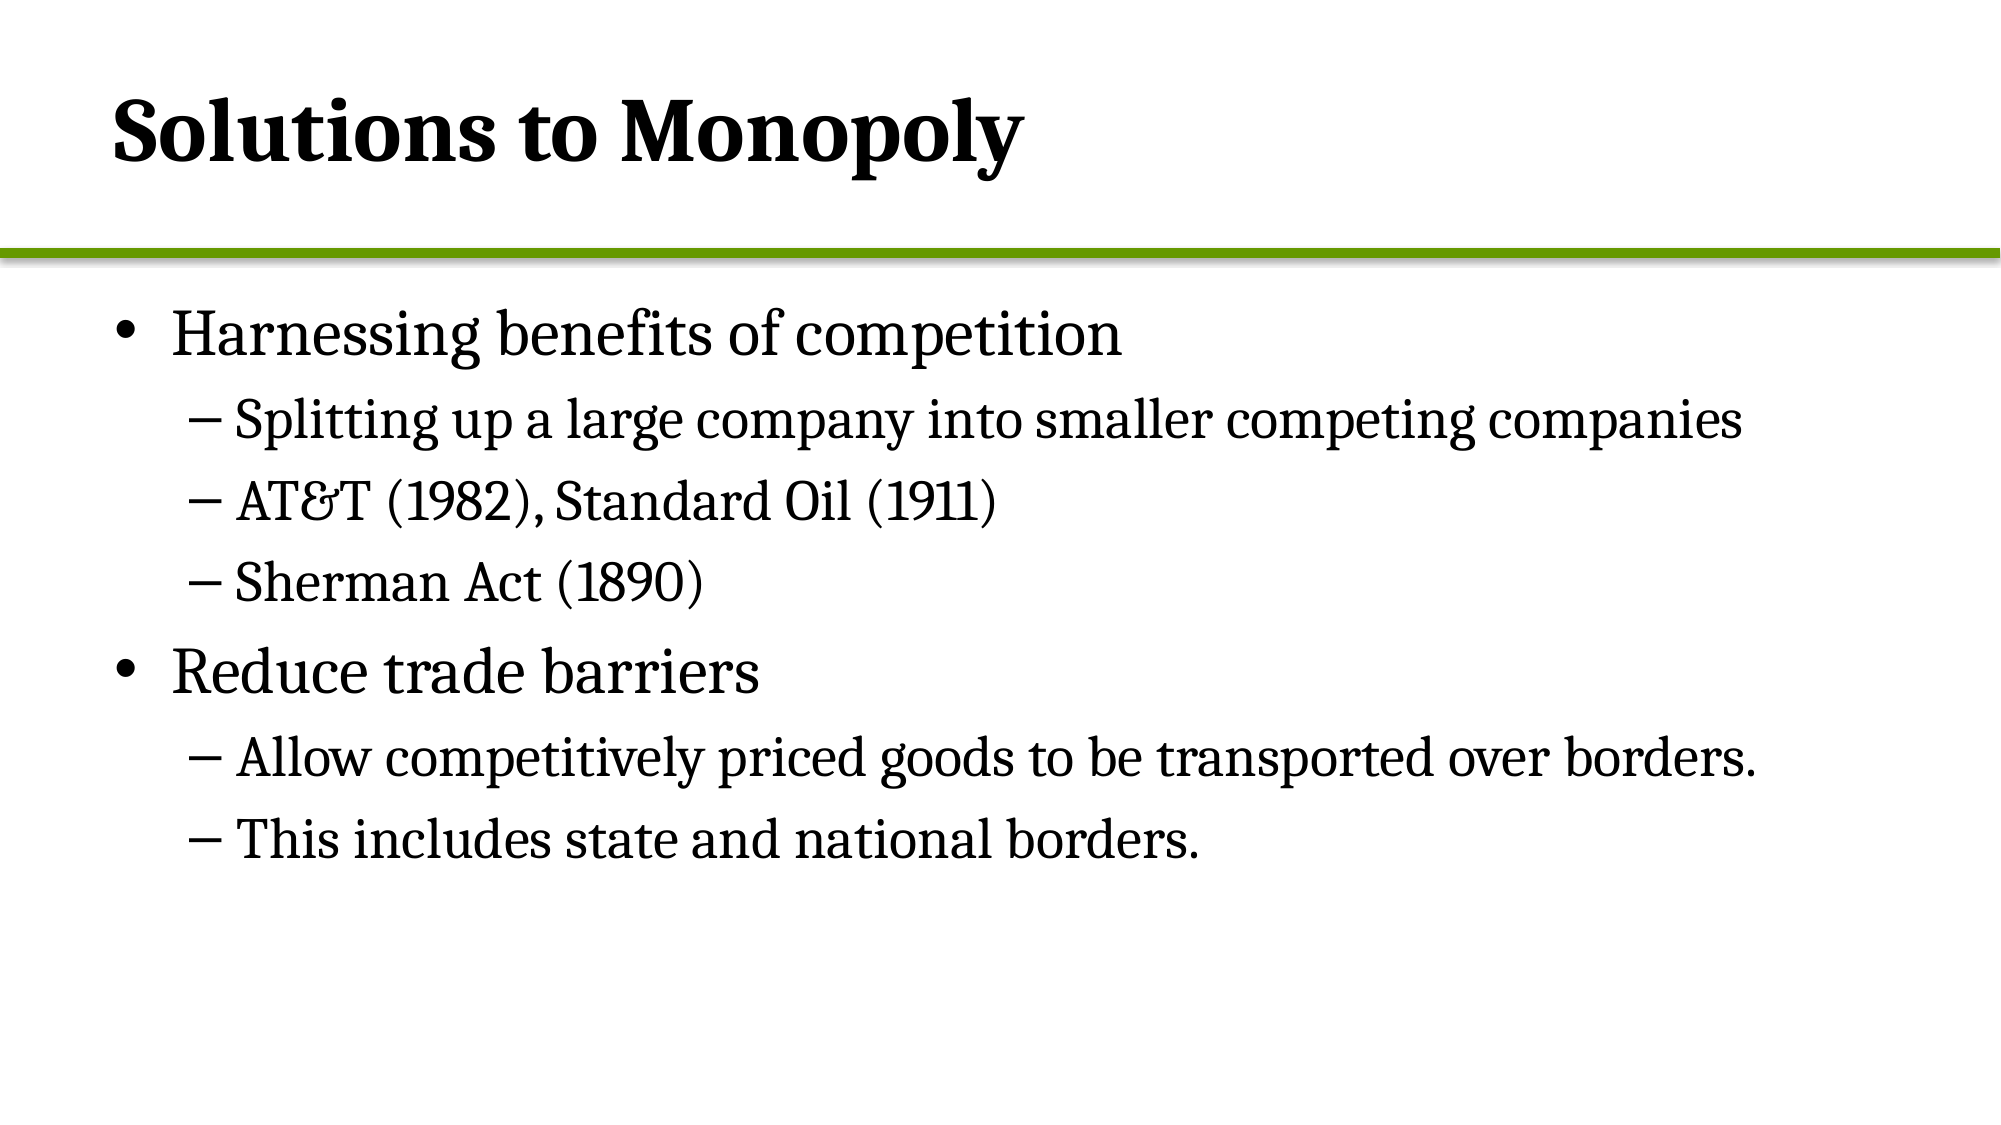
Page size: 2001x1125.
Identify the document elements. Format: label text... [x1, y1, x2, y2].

title Solutions to Monopoly [99, 0, 1900, 251]
list Harnessing benefits of competition Splitting up a large company into smaller competing companies AT&T (1982), Standard Oil (1911) Sherman Act (1890) Reduce trade barriers Allow competitively priced goods to be transported over borders. This includes state and national borders. [99, 280, 1900, 1085]
